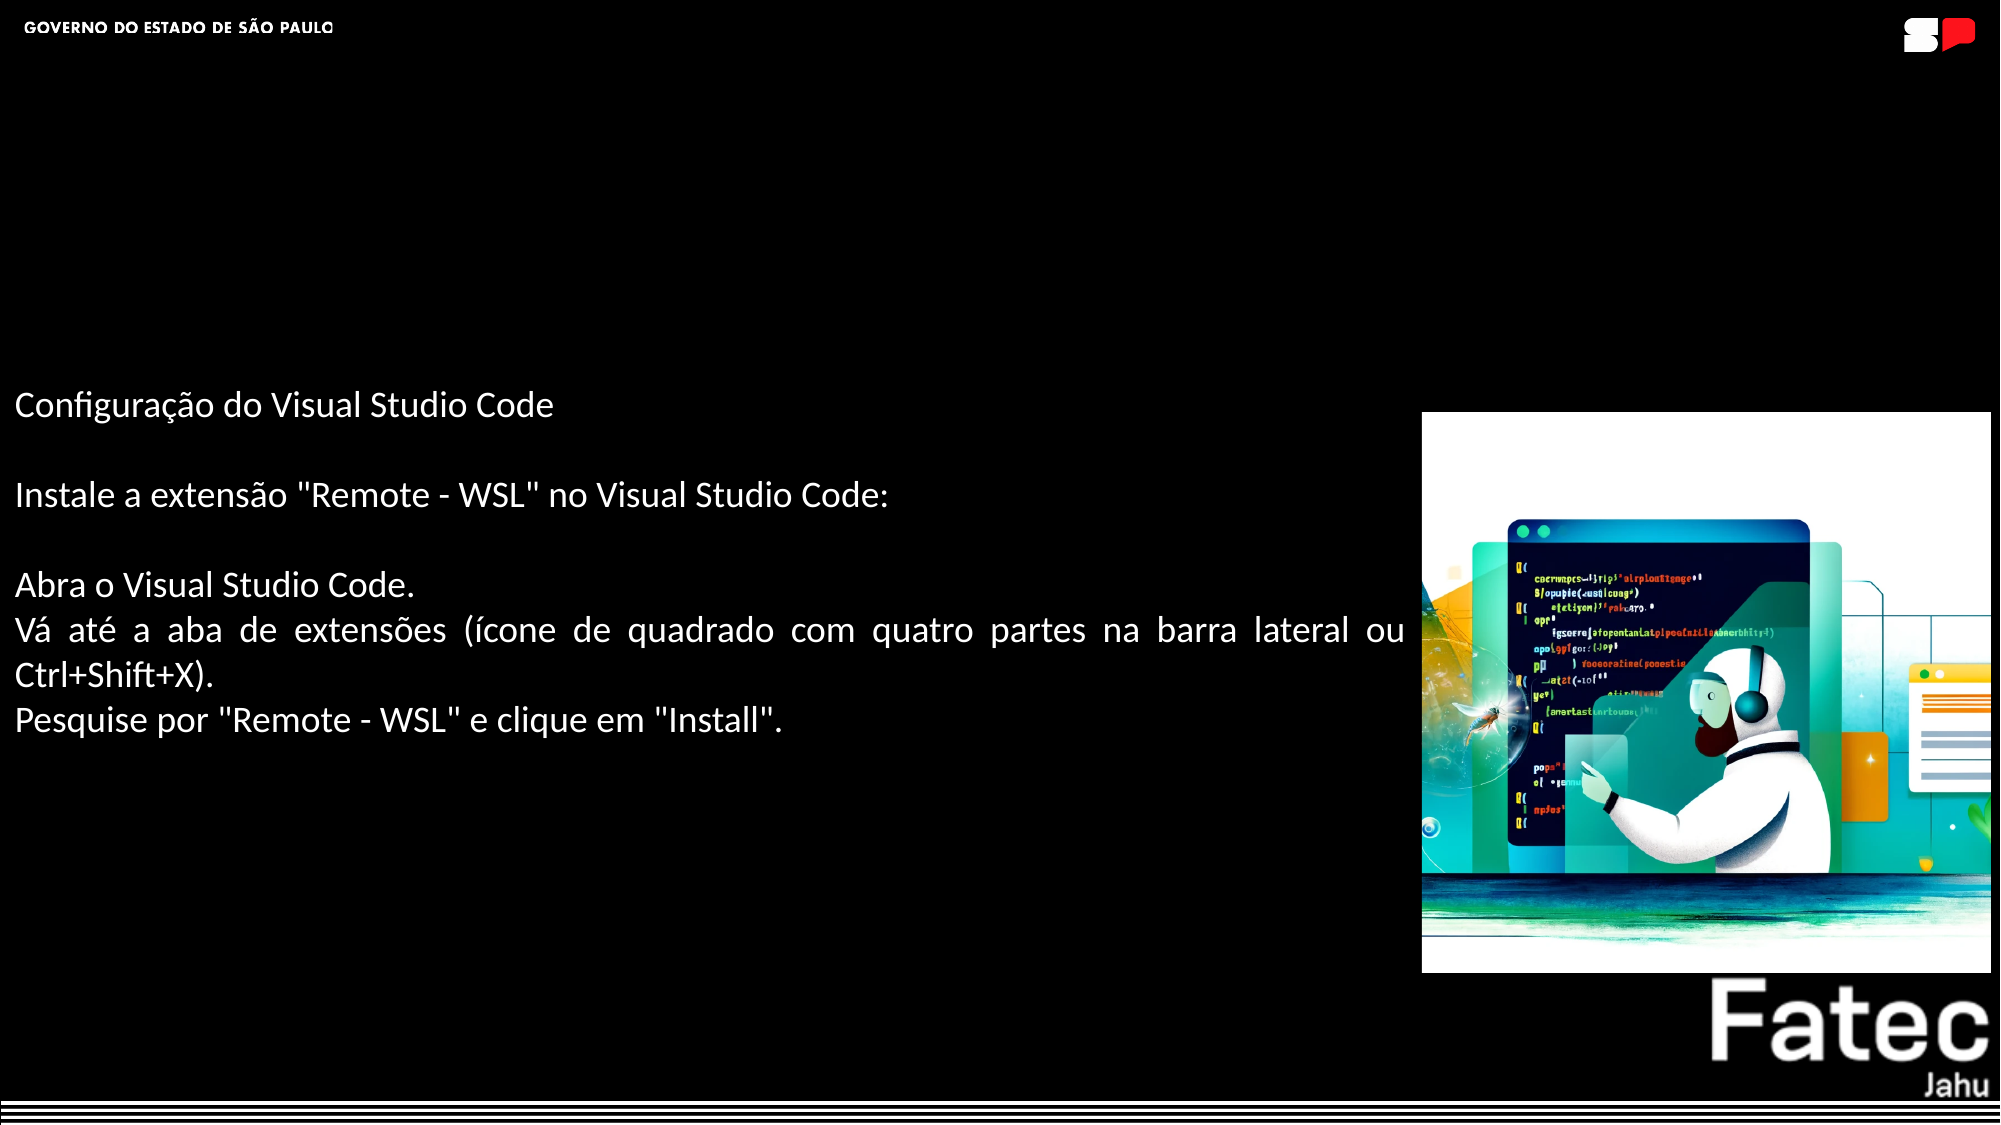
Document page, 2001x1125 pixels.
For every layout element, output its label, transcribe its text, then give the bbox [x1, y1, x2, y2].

text_box [1421, 411, 1992, 974]
text_box Configuração do Visual Studio Code Instale a extensão "Remote - WSL" no Visual Studio Code: Abra o Visual Studio Code. Vá até a aba de extensões (ícone de quadrado com quatro partes na barra lateral ou Ctrl+Shift+X). Pesquise por "Remote - WSL" e clique em "Install". [0, 373, 1422, 748]
picture [1706, 950, 1996, 1110]
